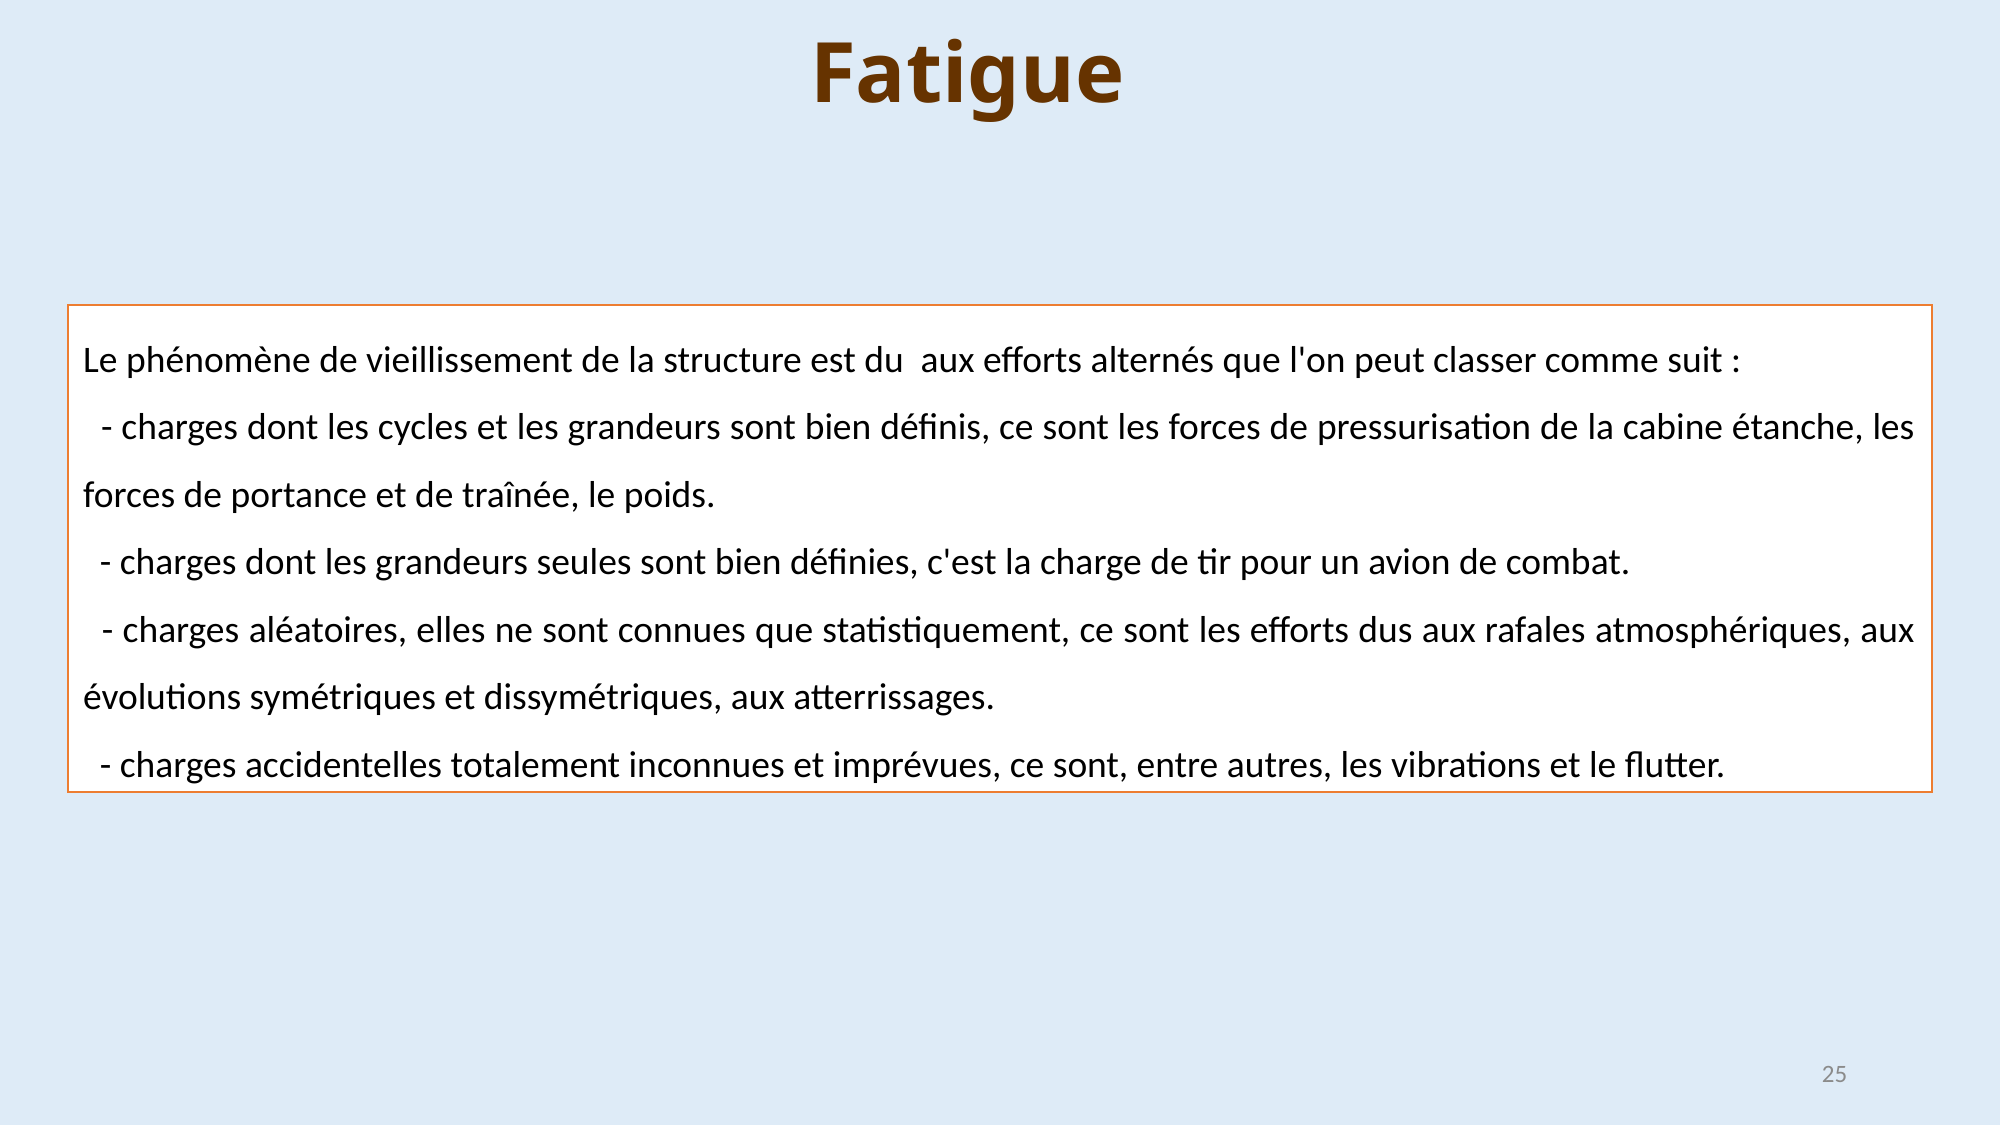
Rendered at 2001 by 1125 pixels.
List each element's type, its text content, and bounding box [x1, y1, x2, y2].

slide_number 25 [1412, 1042, 1863, 1103]
title Fatigue [666, 18, 1269, 134]
text_box Le phénomène de vieillissement de la structure est du aux efforts alternés que l'on peut classer comme suit : - charges dont les cycles et les grandeurs sont bien définis, ce sont les forces de pressurisation de la cabine étanche, les forces de portance et de traînée, le poids. - charges dont les grandeurs seules sont bien définies, c'est la charge de tir pour un avion de combat. - charges aléatoires, elles ne sont connues que statistiquement, ce sont les efforts dus aux rafales atmosphériques, aux évolutions symétriques et dissymétriques, aux atterrissages. - charges accidentelles totalement inconnues et imprévues, ce sont, entre autres, les vibrations et le flutter. [67, 304, 1933, 793]
